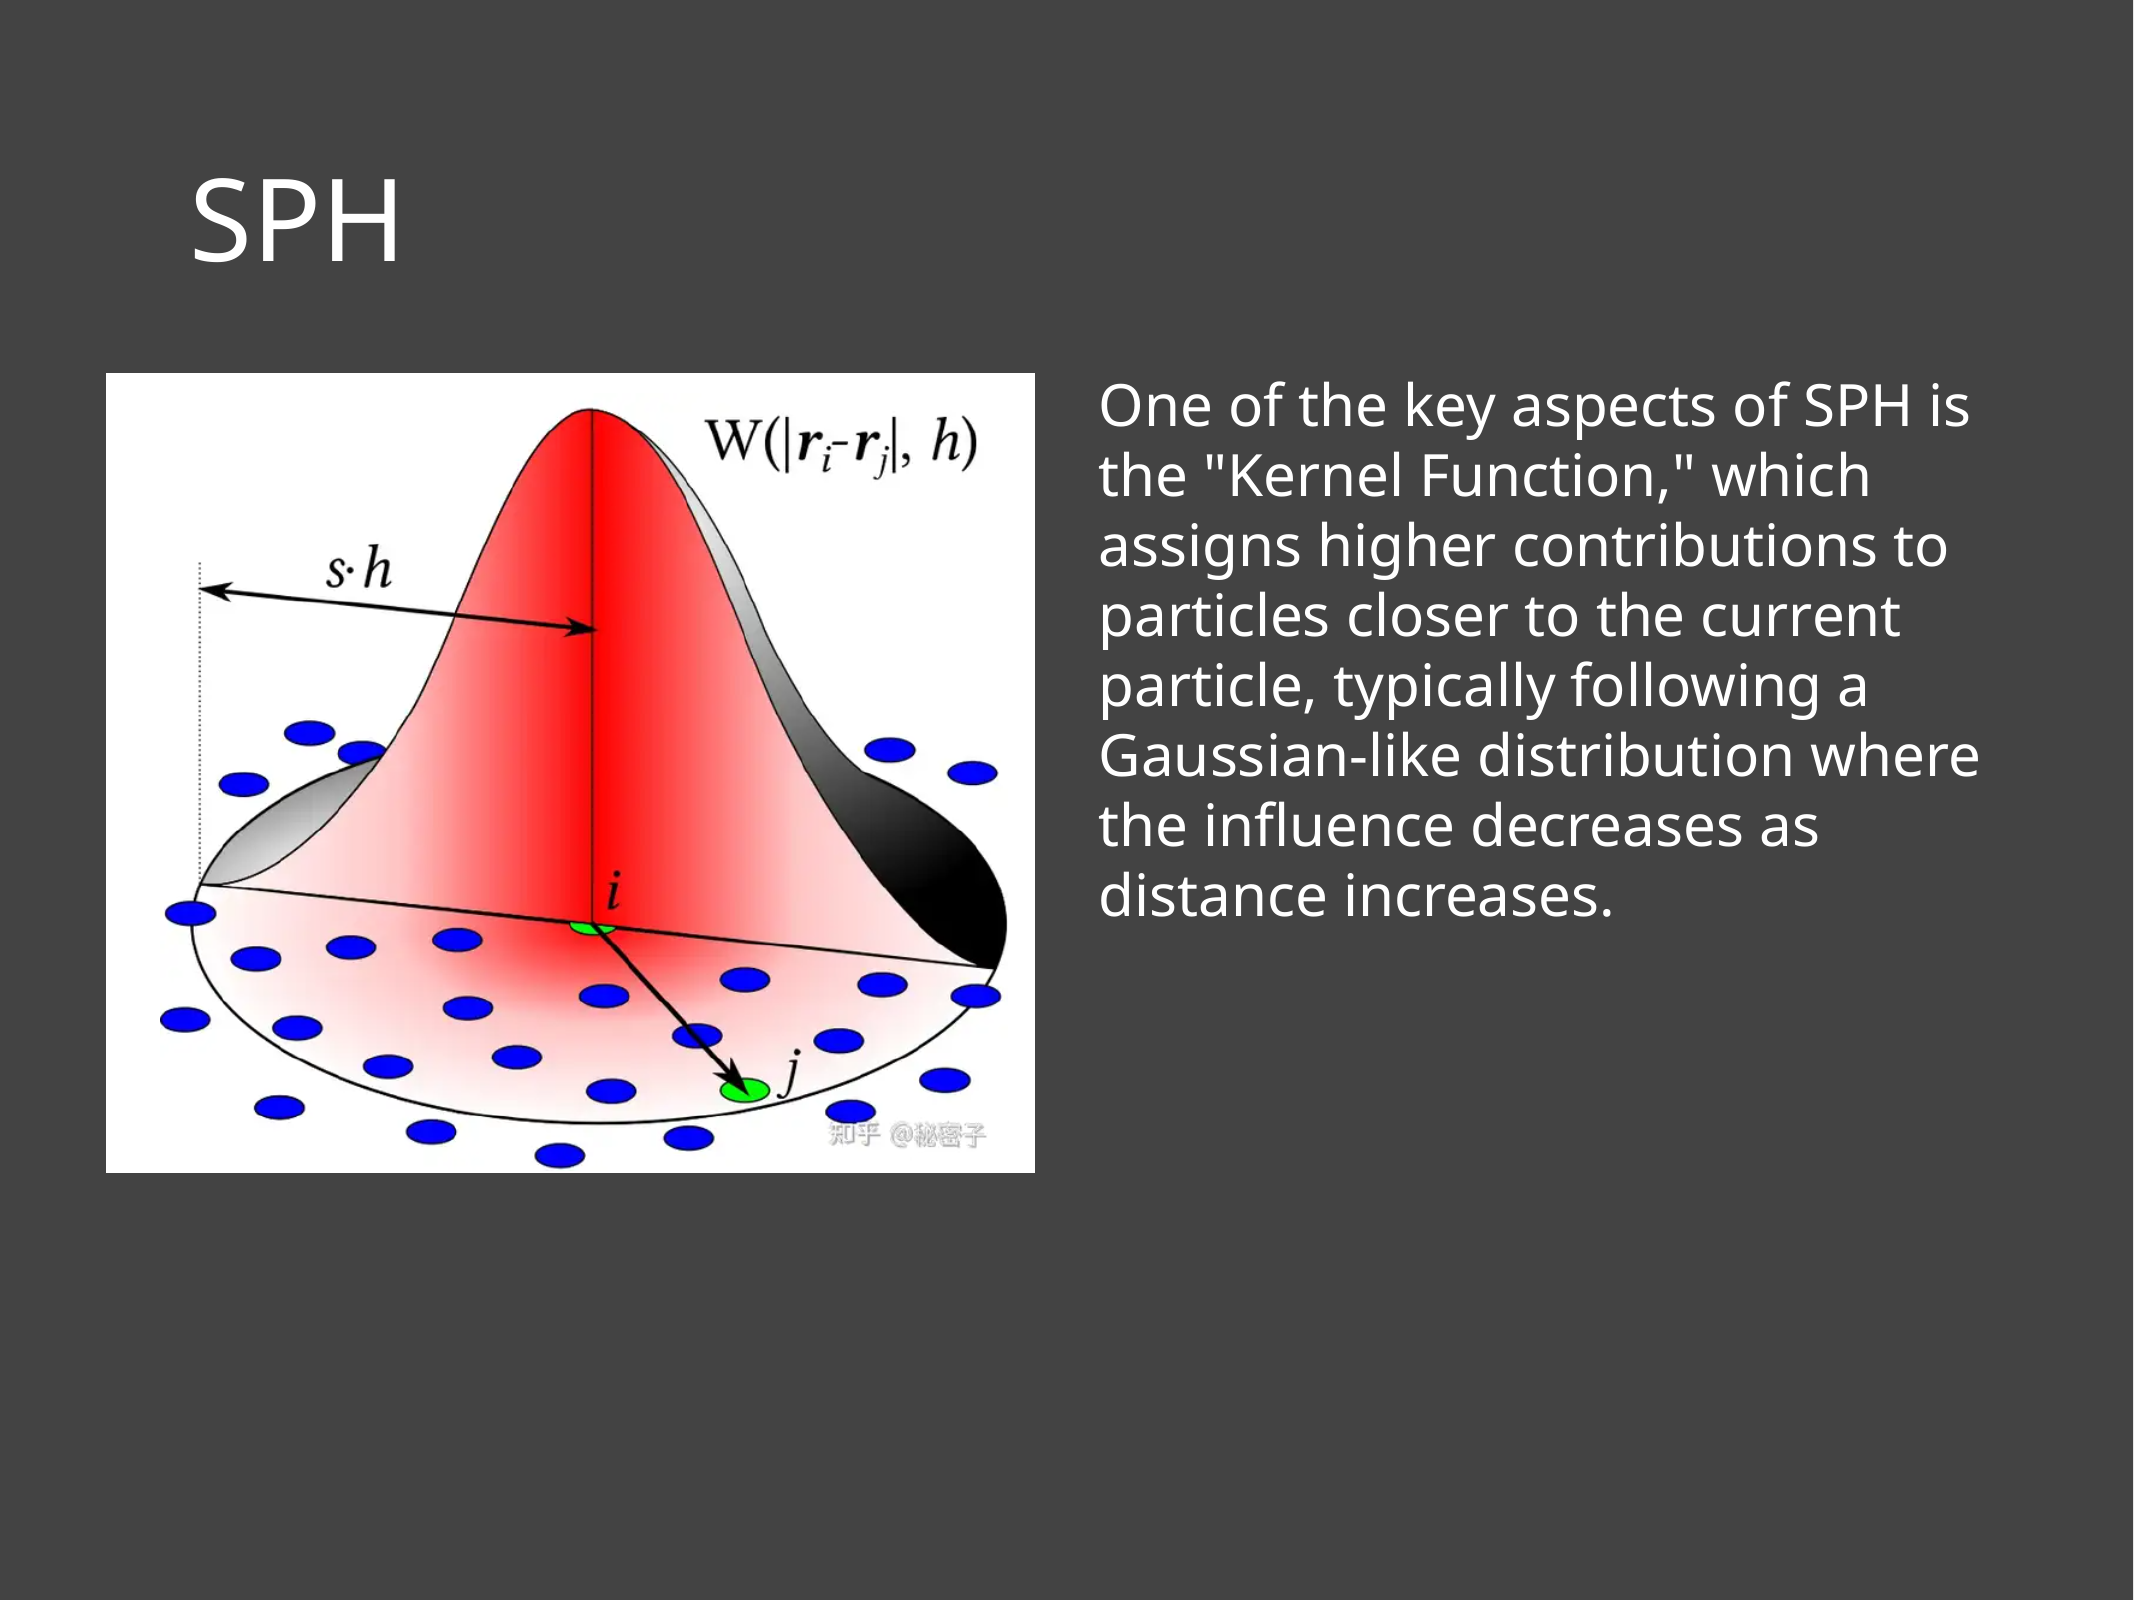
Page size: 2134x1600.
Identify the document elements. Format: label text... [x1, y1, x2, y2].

list One of the key aspects of SPH is the "Kernel Function," which assigns higher contributions to particles closer to the current particle, typically following a Gaussian-like distribution where the influence decreases as distance increases. [1098, 367, 2027, 934]
title SPH [189, 146, 1944, 286]
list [106, 373, 1035, 1174]
